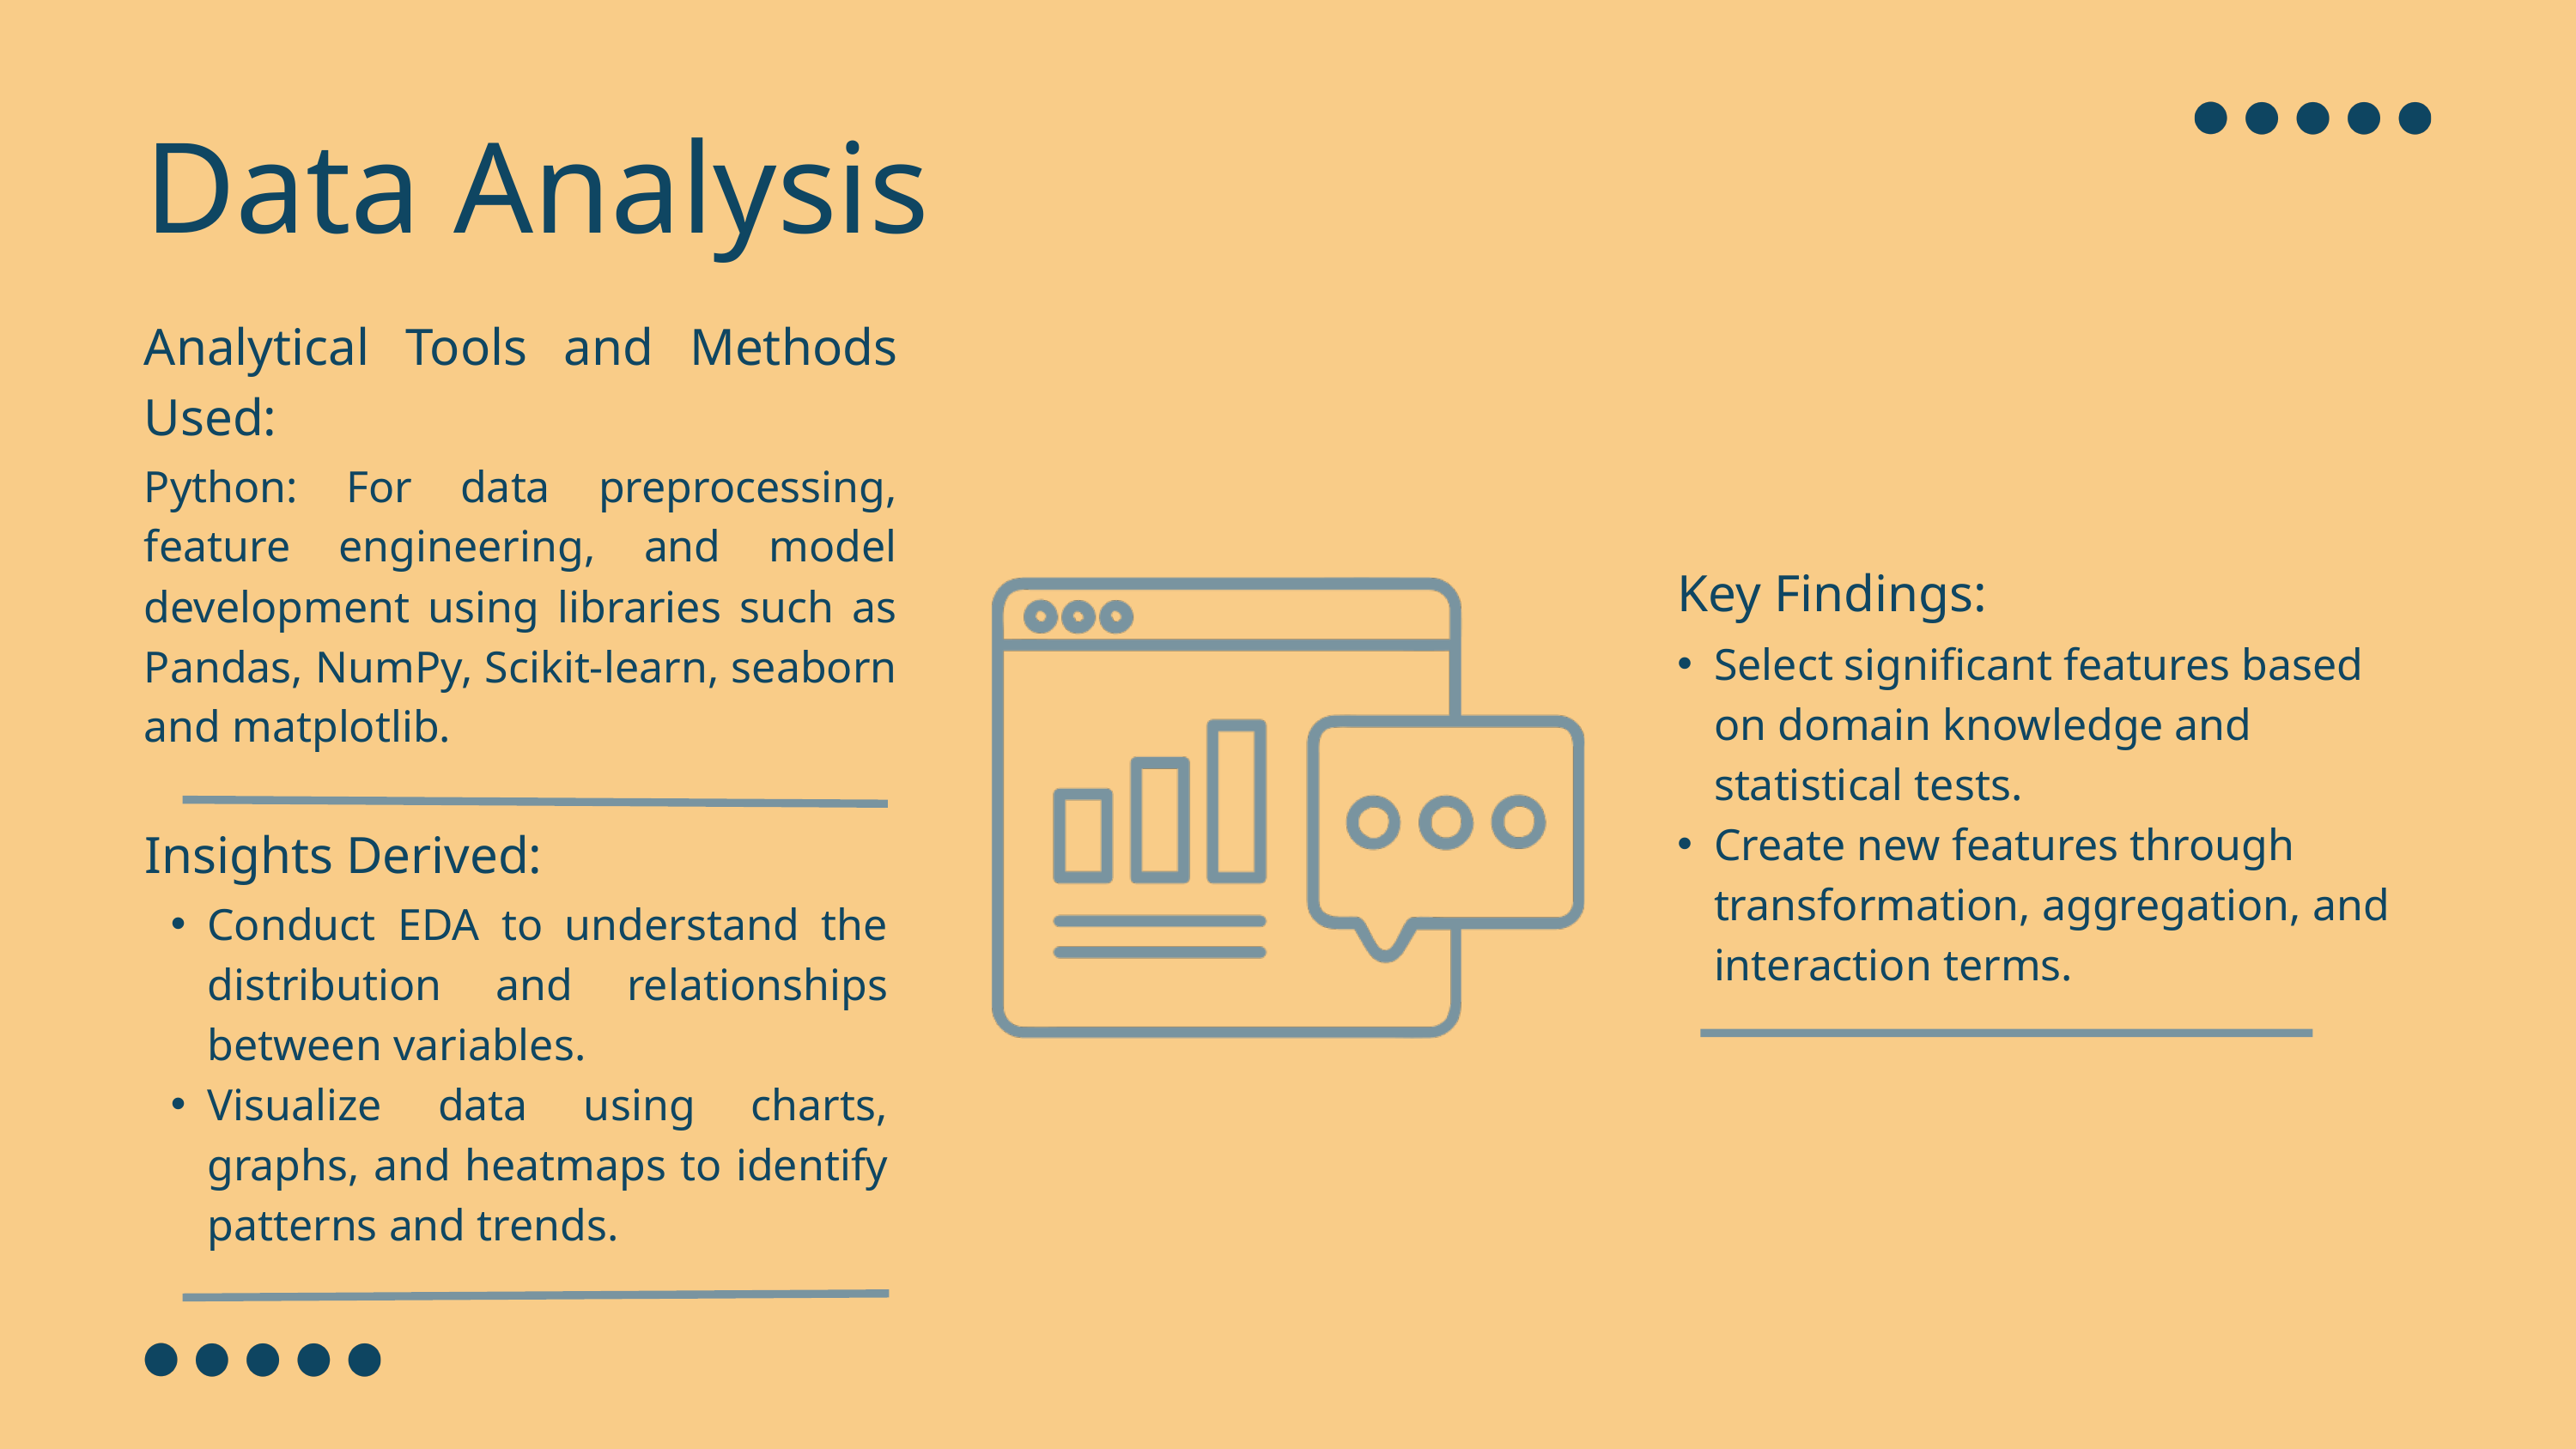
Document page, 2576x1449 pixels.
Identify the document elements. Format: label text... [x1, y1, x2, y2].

text_box [2194, 100, 2432, 136]
text_box [144, 1342, 381, 1378]
text_box Data Analysis [144, 82, 1103, 258]
text_box Key Findings: [1677, 551, 2432, 622]
text_box Python: For data preprocessing, feature engineering, and model development using libraries such as Pandas, NumPy, Scikit-learn, seaborn and matplotlib. [144, 451, 898, 751]
text_box [991, 577, 1585, 1039]
text_box Analytical Tools and Methods Used: [144, 305, 898, 446]
text_box Select significant features based on domain knowledge and statistical tests. Create new features through transformation, aggregation, and interaction terms. [1640, 628, 2395, 1049]
text_box Conduct EDA to understand the distribution and relationships between variables. Visualize data using charts, graphs, and heatmaps to identify patterns and trends. [134, 888, 889, 1310]
text_box Insights Derived: [144, 813, 899, 883]
